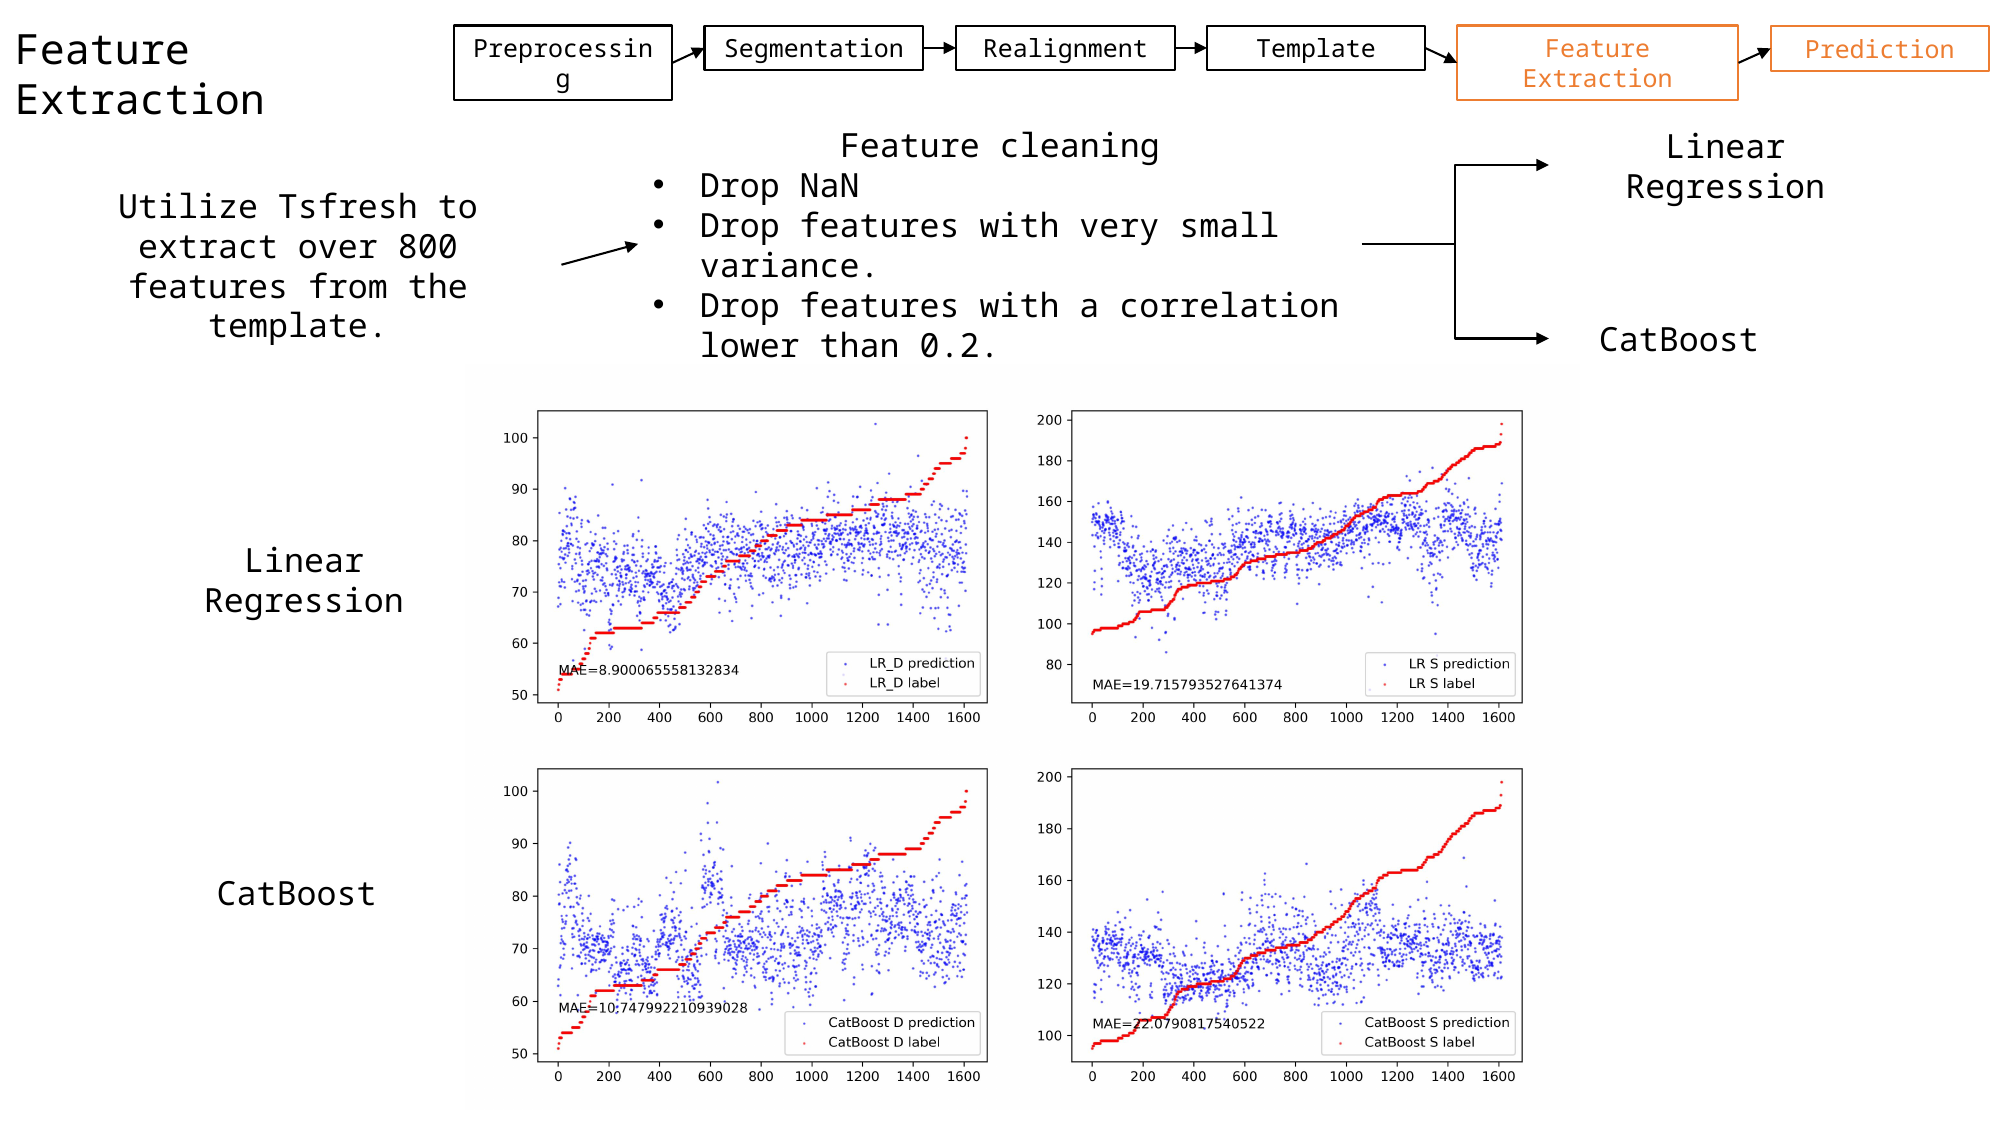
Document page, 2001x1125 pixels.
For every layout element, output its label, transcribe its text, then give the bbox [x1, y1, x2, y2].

text_box Segmentation [704, 25, 924, 71]
text_box Prediction [1770, 26, 1989, 71]
text_box CatBoost [166, 864, 427, 920]
text_box Feature cleaning Drop NaN Drop features with very small variance. Drop features with a correlation lower than 0.2. [638, 116, 1362, 362]
text_box Feature Extraction [0, 15, 442, 131]
text_box Realignment [955, 25, 1175, 71]
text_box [1361, 245, 1550, 340]
text_box Linear Regression [1548, 117, 1902, 213]
text_box CatBoost [1548, 311, 1810, 366]
text_box Linear Regression [166, 532, 442, 627]
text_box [1361, 145, 1550, 244]
text_box Template [1206, 25, 1426, 71]
picture [464, 363, 1581, 1110]
text_box Preprocessing [453, 25, 673, 101]
text_box Utilize Tsfresh to extract over 800 features from the template. [34, 177, 562, 352]
text_box Feature Extraction [1457, 25, 1739, 101]
